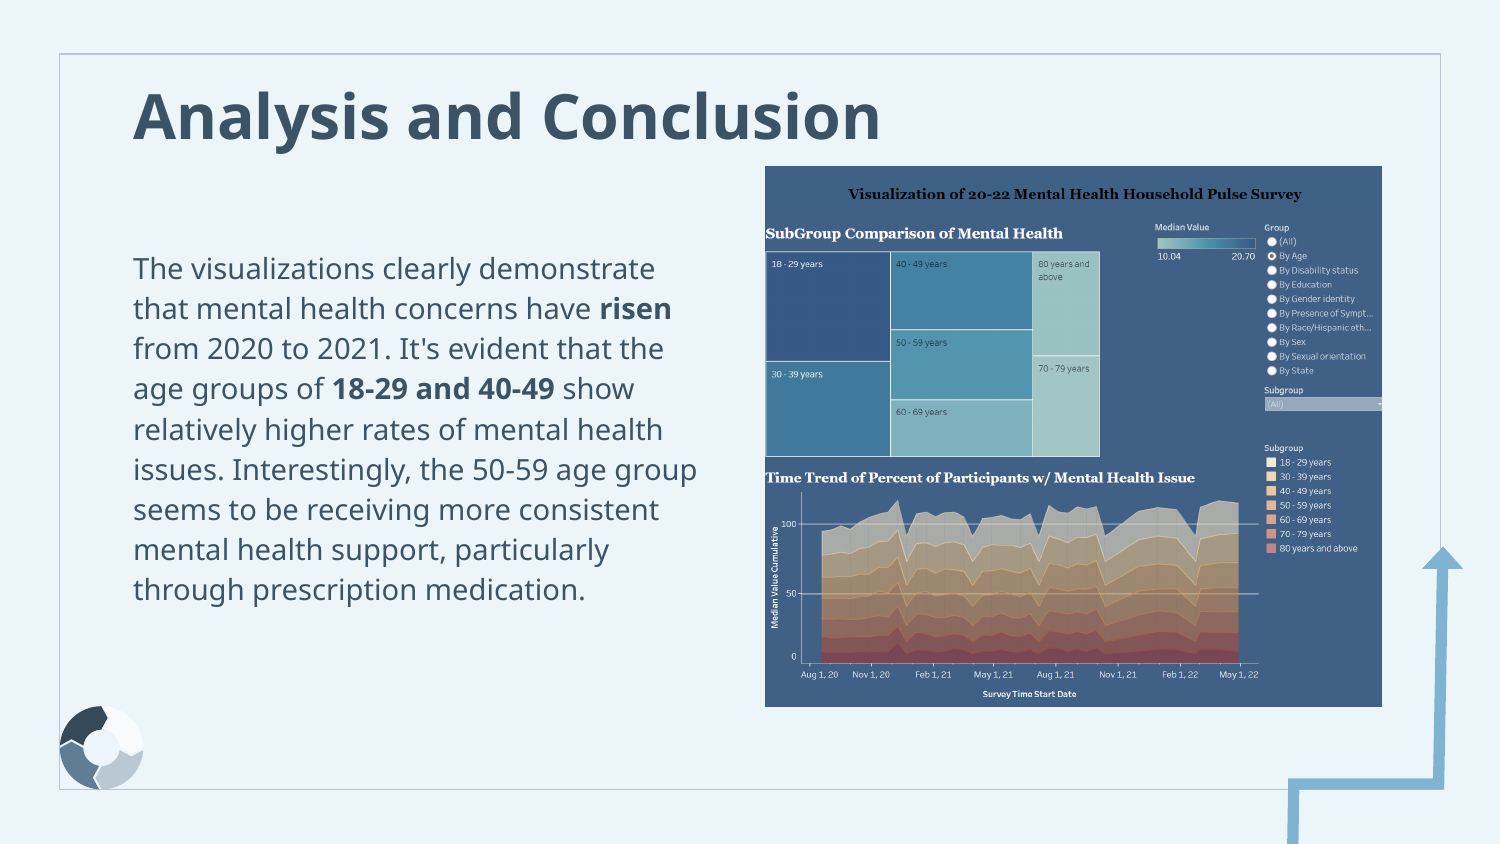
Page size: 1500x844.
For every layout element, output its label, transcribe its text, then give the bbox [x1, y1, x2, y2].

picture [765, 166, 1383, 707]
title Analysis and Conclusion [118, 72, 1382, 167]
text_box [59, 705, 144, 790]
subtitle The visualizations clearly demonstrate that mental health concerns have risen from 2020 to 2021. It's evident that the age groups of 18-29 and 40-49 show relatively higher rates of mental health issues. Interestingly, the 50-59 age group seems to be receiving more consistent mental health support, particularly through prescription medication. [118, 230, 728, 728]
